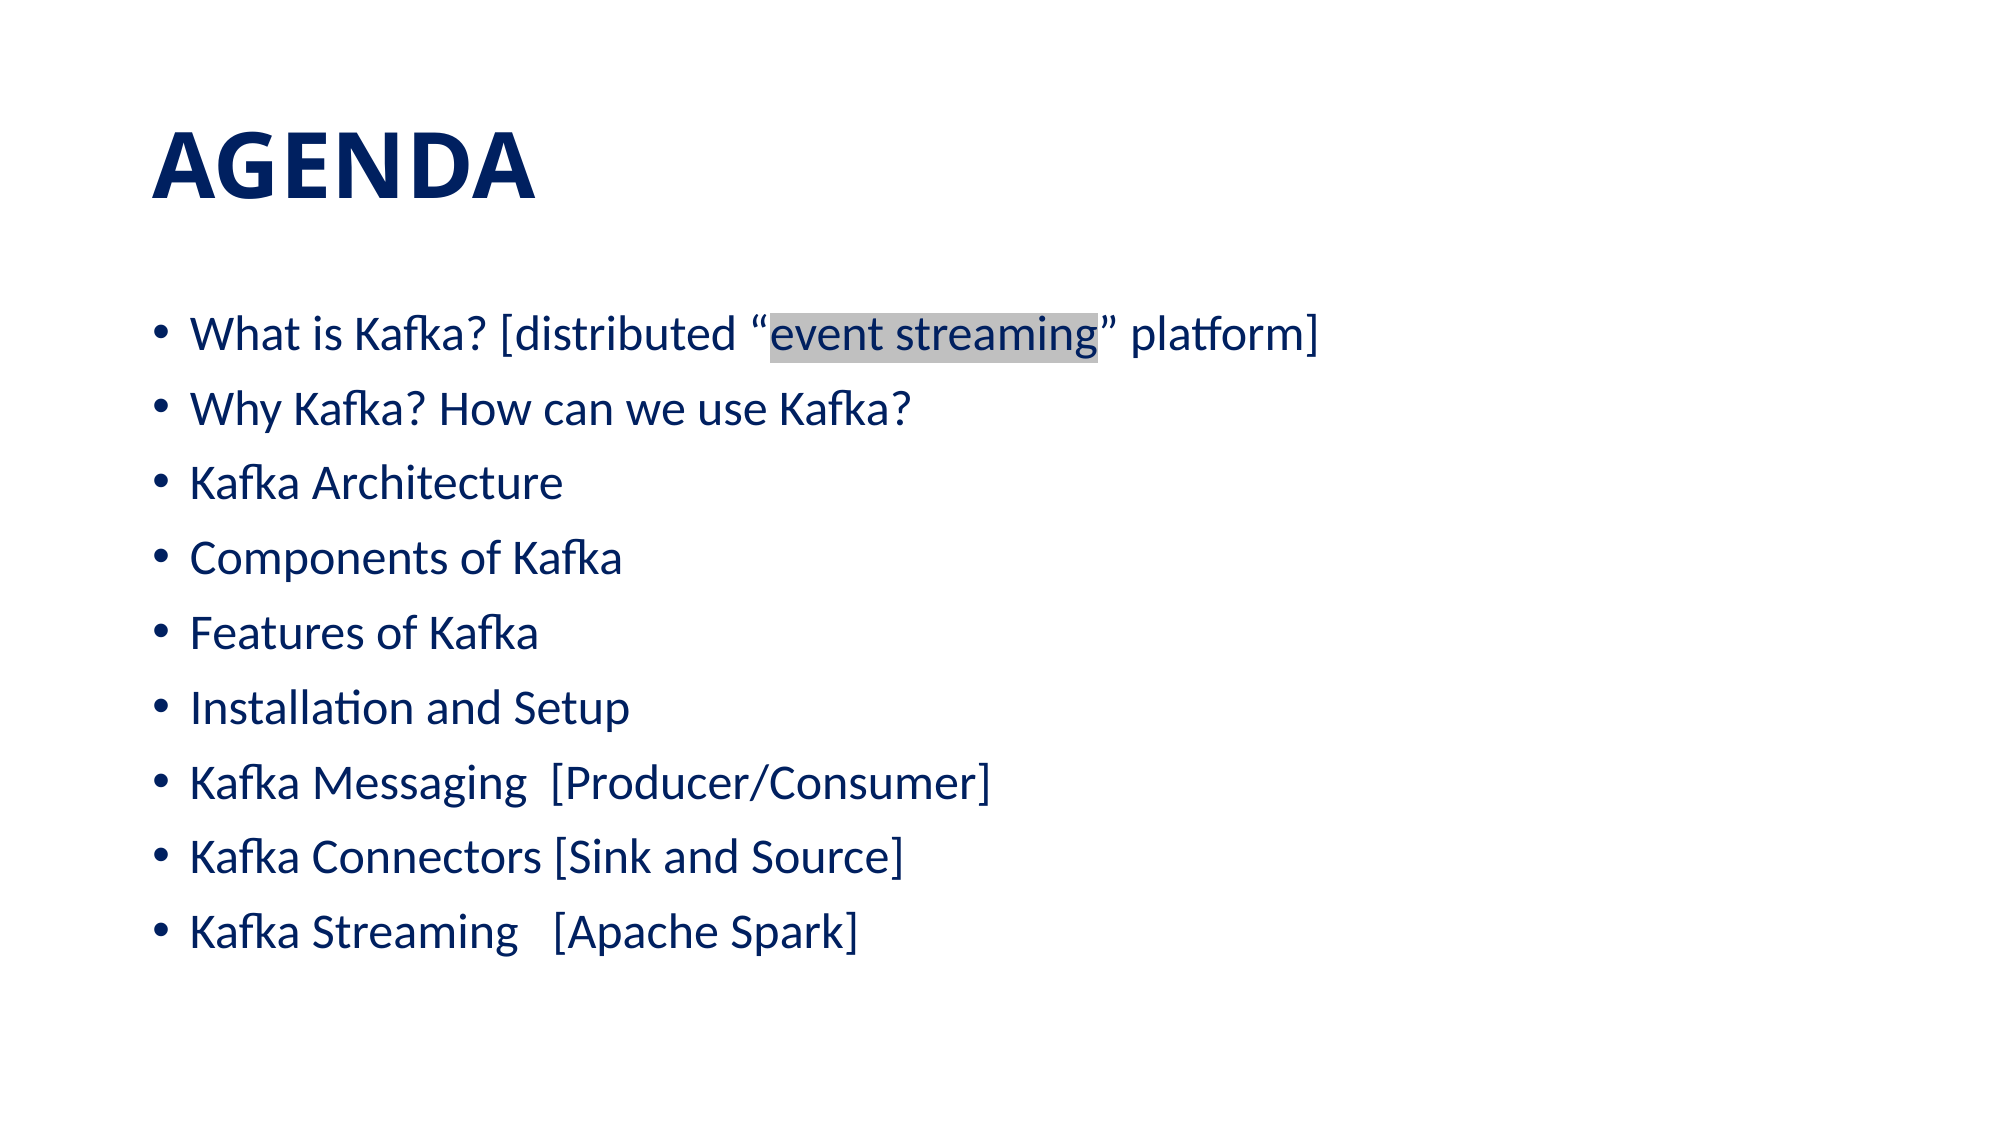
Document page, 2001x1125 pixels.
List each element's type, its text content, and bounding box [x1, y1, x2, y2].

list What is Kafka? [distributed “event streaming” platform] Why Kafka? How can we use Kafka? Kafka Architecture Components of Kafka Features of Kafka Installation and Setup Kafka Messaging [Producer/Consumer] Kafka Connectors [Sink and Source] Kafka Streaming [Apache Spark] [137, 299, 1863, 1014]
title AGENDA [137, 59, 1863, 278]
